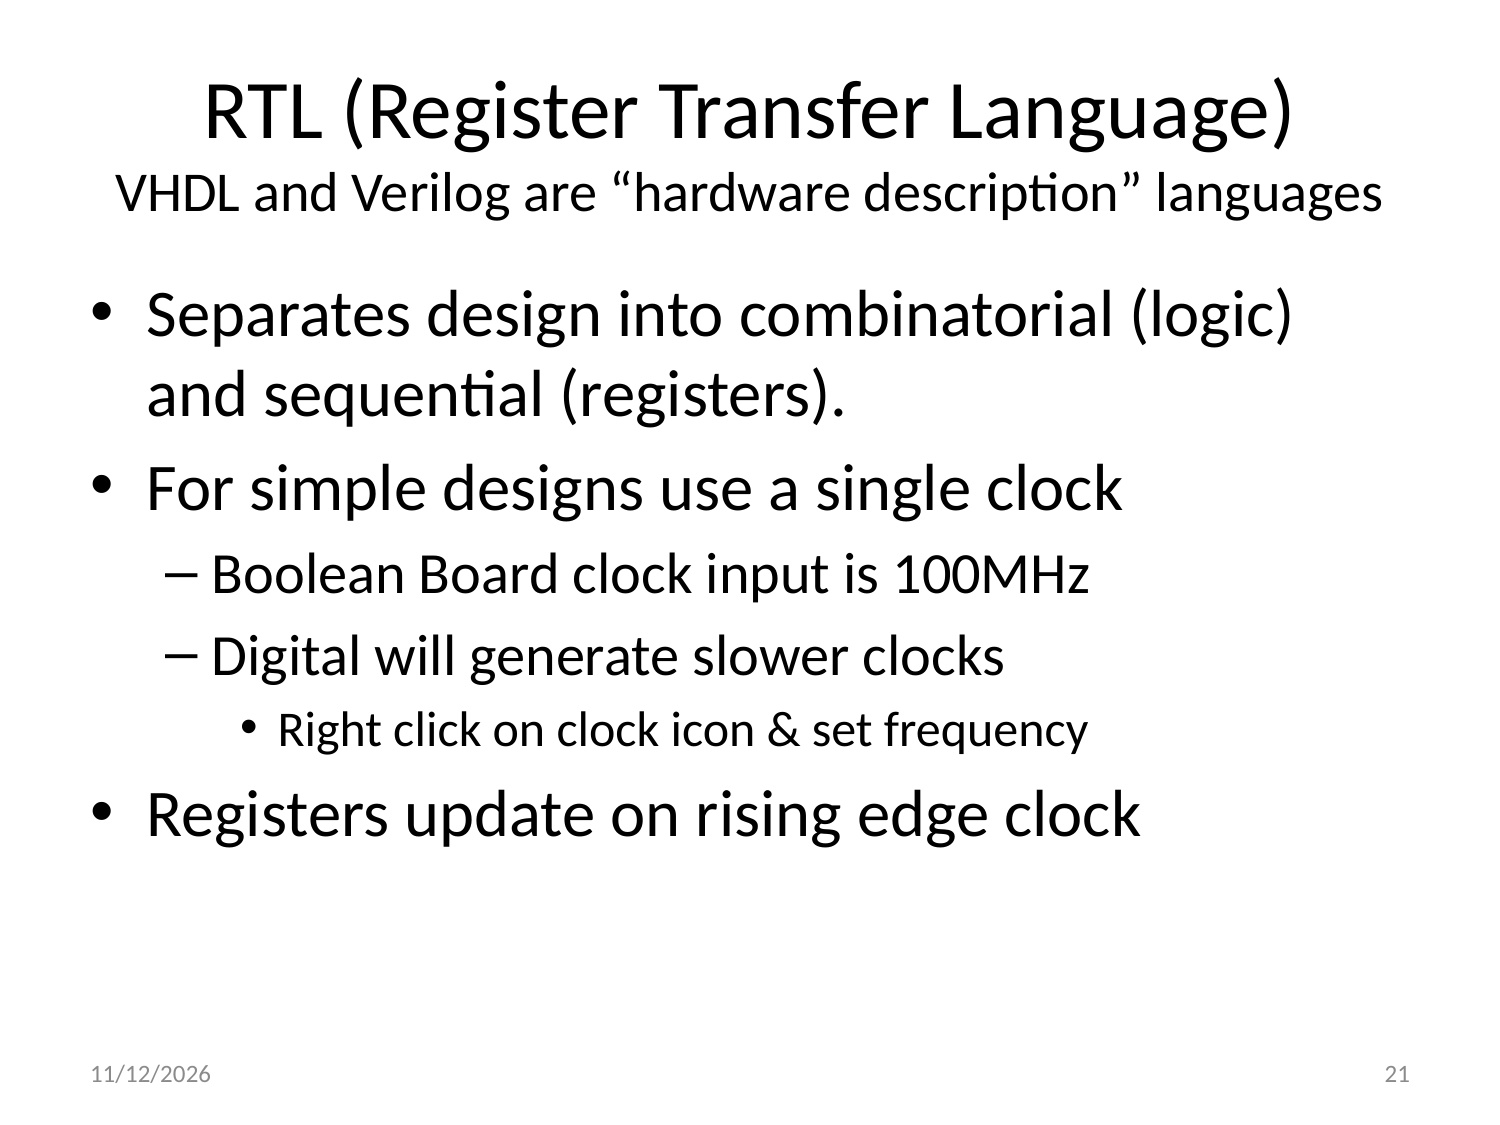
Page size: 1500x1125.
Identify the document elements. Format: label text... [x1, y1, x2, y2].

slide_number 21 [1074, 1042, 1425, 1103]
list Separates design into combinatorial (logic) and sequential (registers). For simple designs use a single clock Boolean Board clock input is 100MHz Digital will generate slower clocks Right click on clock icon & set frequency Registers update on rising edge clock [75, 262, 1425, 1005]
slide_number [75, 1042, 425, 1103]
title RTL (Register Transfer Language) VHDL and Verilog are “hardware description” languages [75, 45, 1425, 233]
